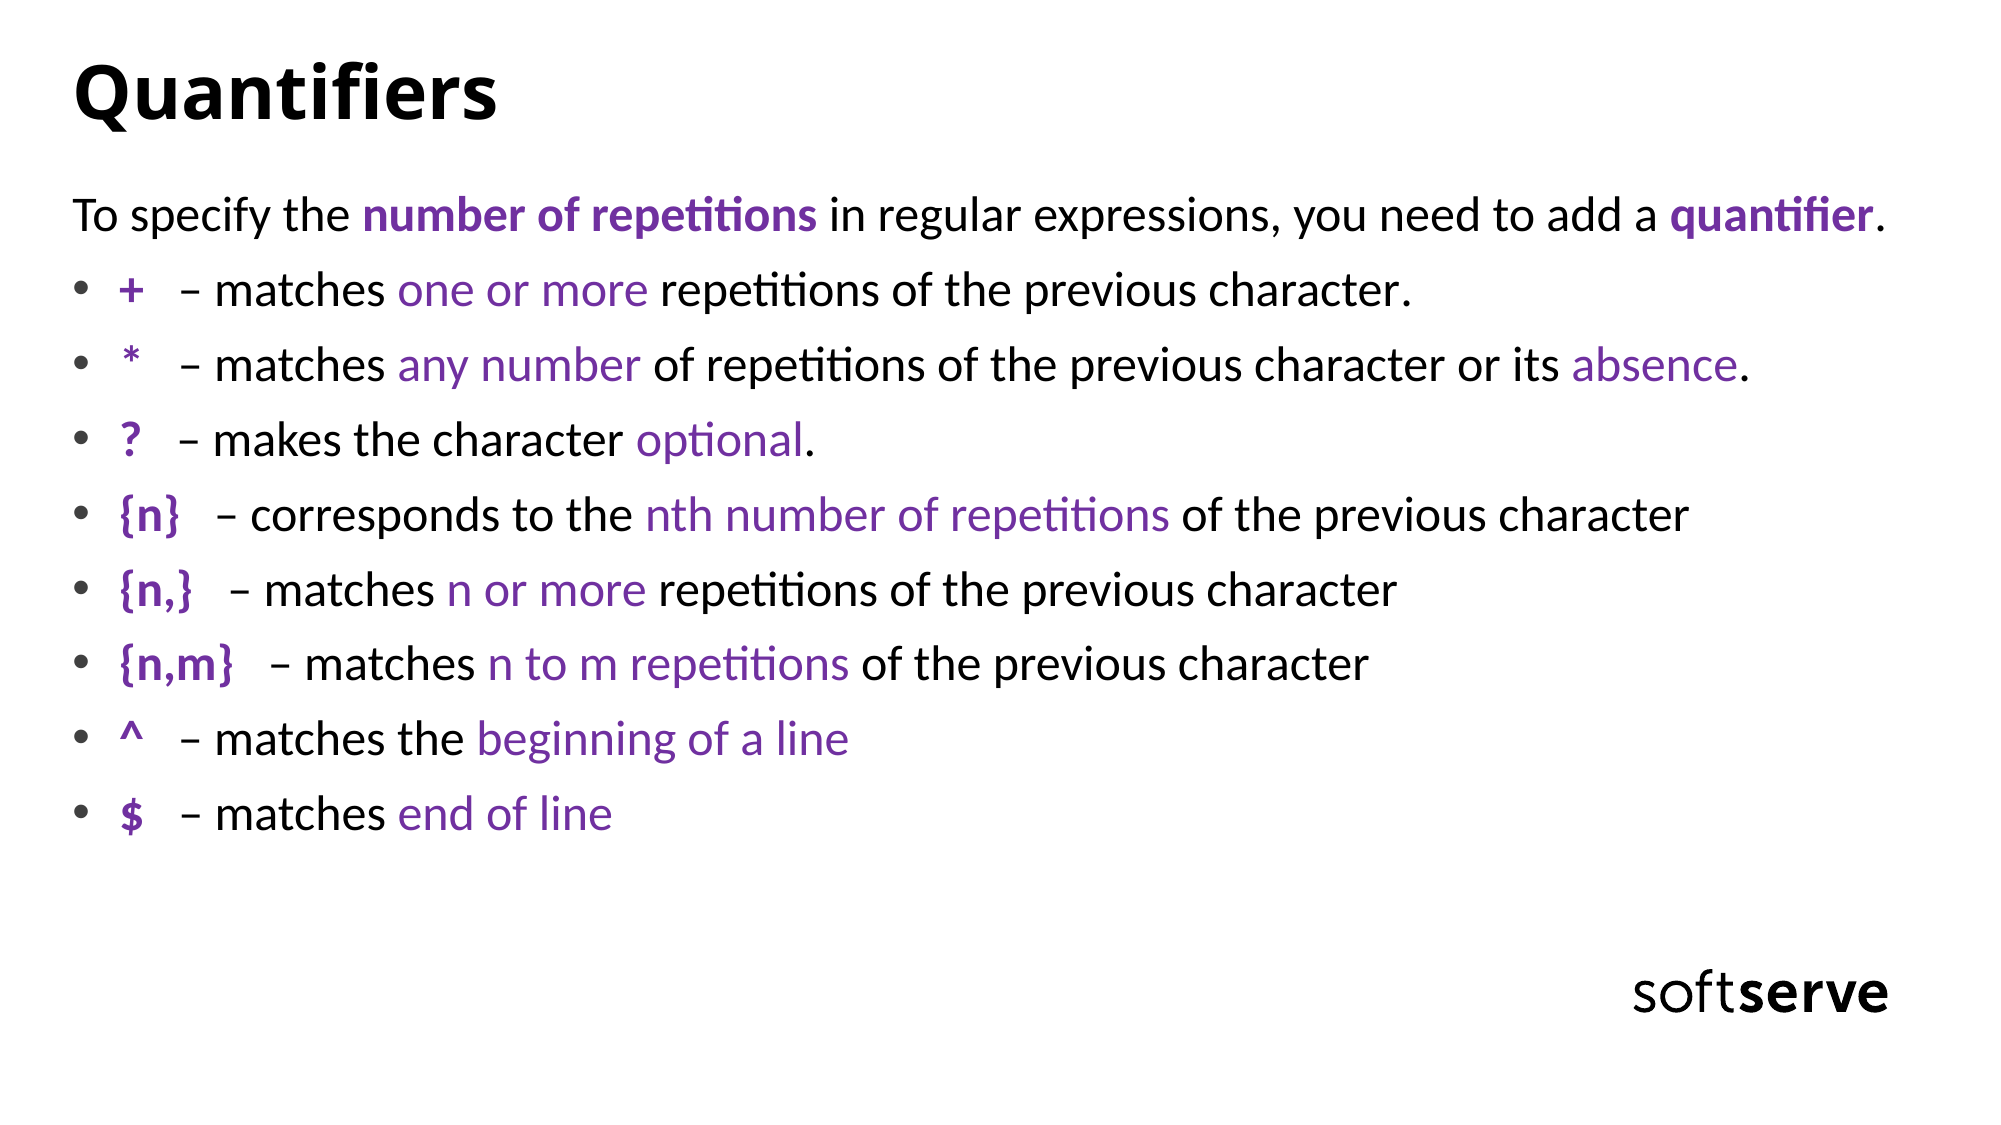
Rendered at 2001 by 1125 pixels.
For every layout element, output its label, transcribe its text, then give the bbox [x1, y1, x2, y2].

list To specify the number of repetitions in regular expressions, you need to add a quantifier. + – matches one or more repetitions of the previous character. * – matches any number of repetitions of the previous character or its absence. ? – makes the character optional. {n} – corresponds to the nth number of repetitions of the previous character {n,} – matches n or more repetitions of the previous character {n,m} – matches n to m repetitions of the previous character ^ – matches the beginning of a line $ – matches end of line [57, 181, 1940, 1125]
title Quantifiers [57, 47, 1955, 134]
